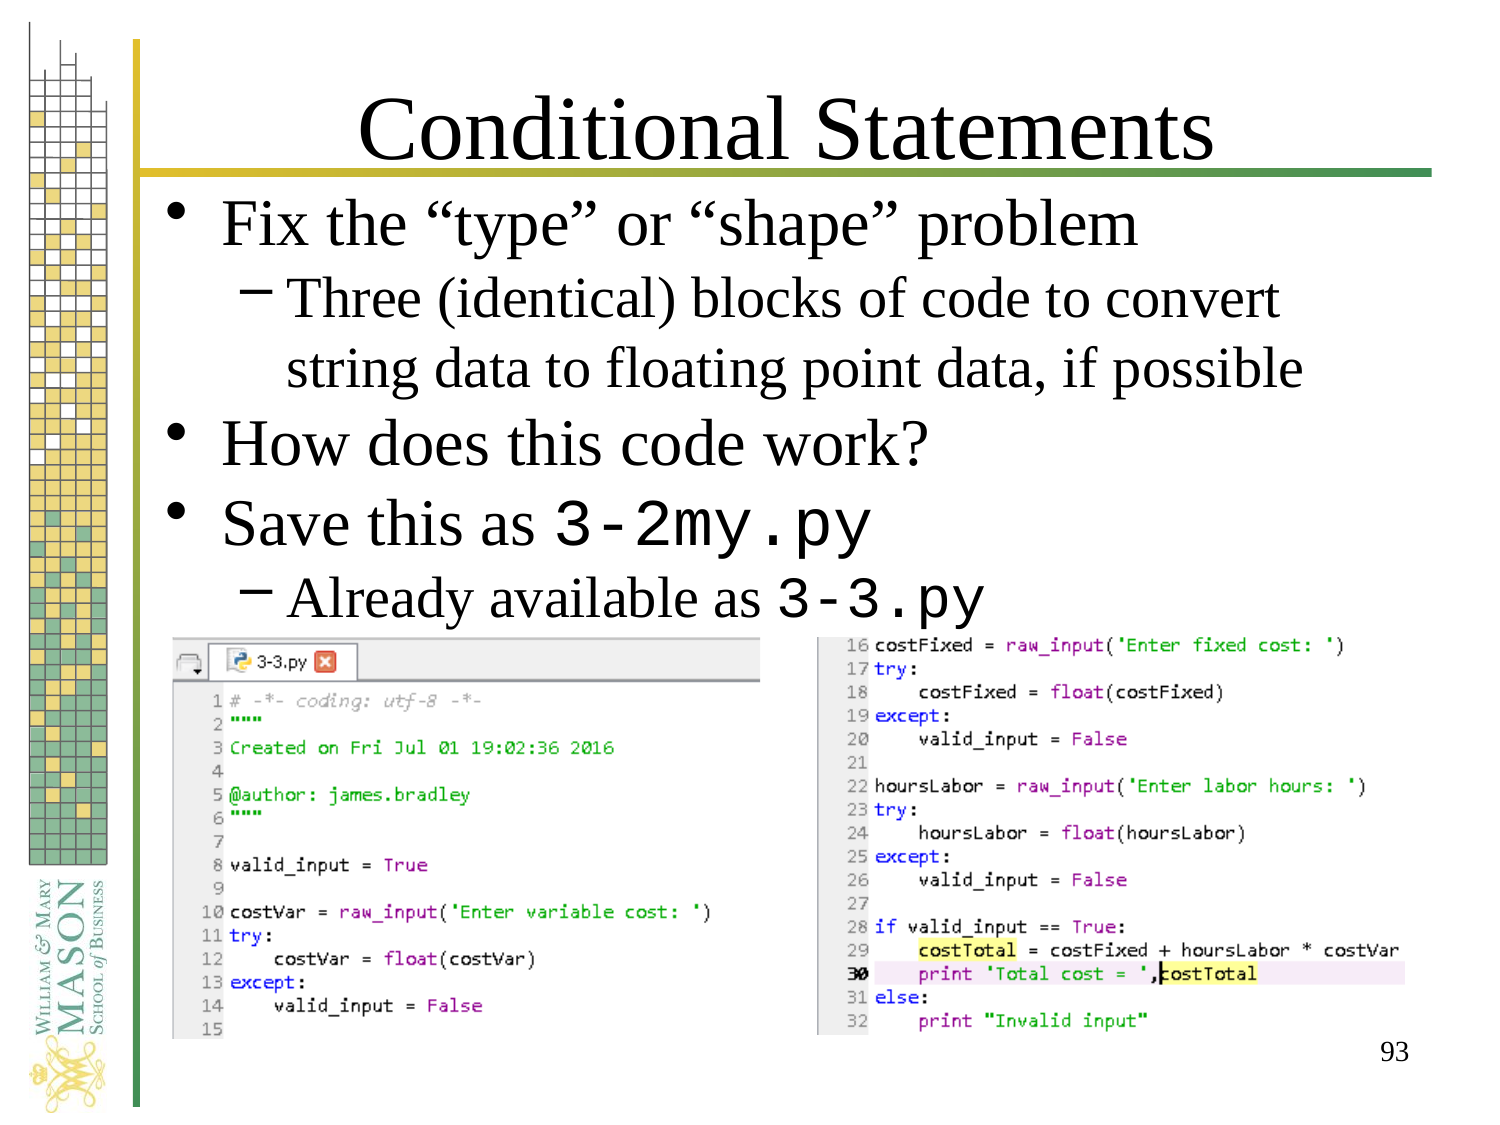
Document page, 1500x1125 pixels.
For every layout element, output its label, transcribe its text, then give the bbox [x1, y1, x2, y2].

picture [172, 637, 761, 1039]
list Fix the “type” or “shape” problem Three (identical) blocks of code to convert string data to floating point data, if possible How does this code work? Save this as 3-2my.py Already available as 3-3.py [150, 171, 1425, 939]
picture [817, 637, 1406, 1035]
title Conditional Statements [150, 45, 1425, 171]
slide_number 93 [1048, 1024, 1426, 1103]
title Naming Variables [29, 879, 107, 1113]
